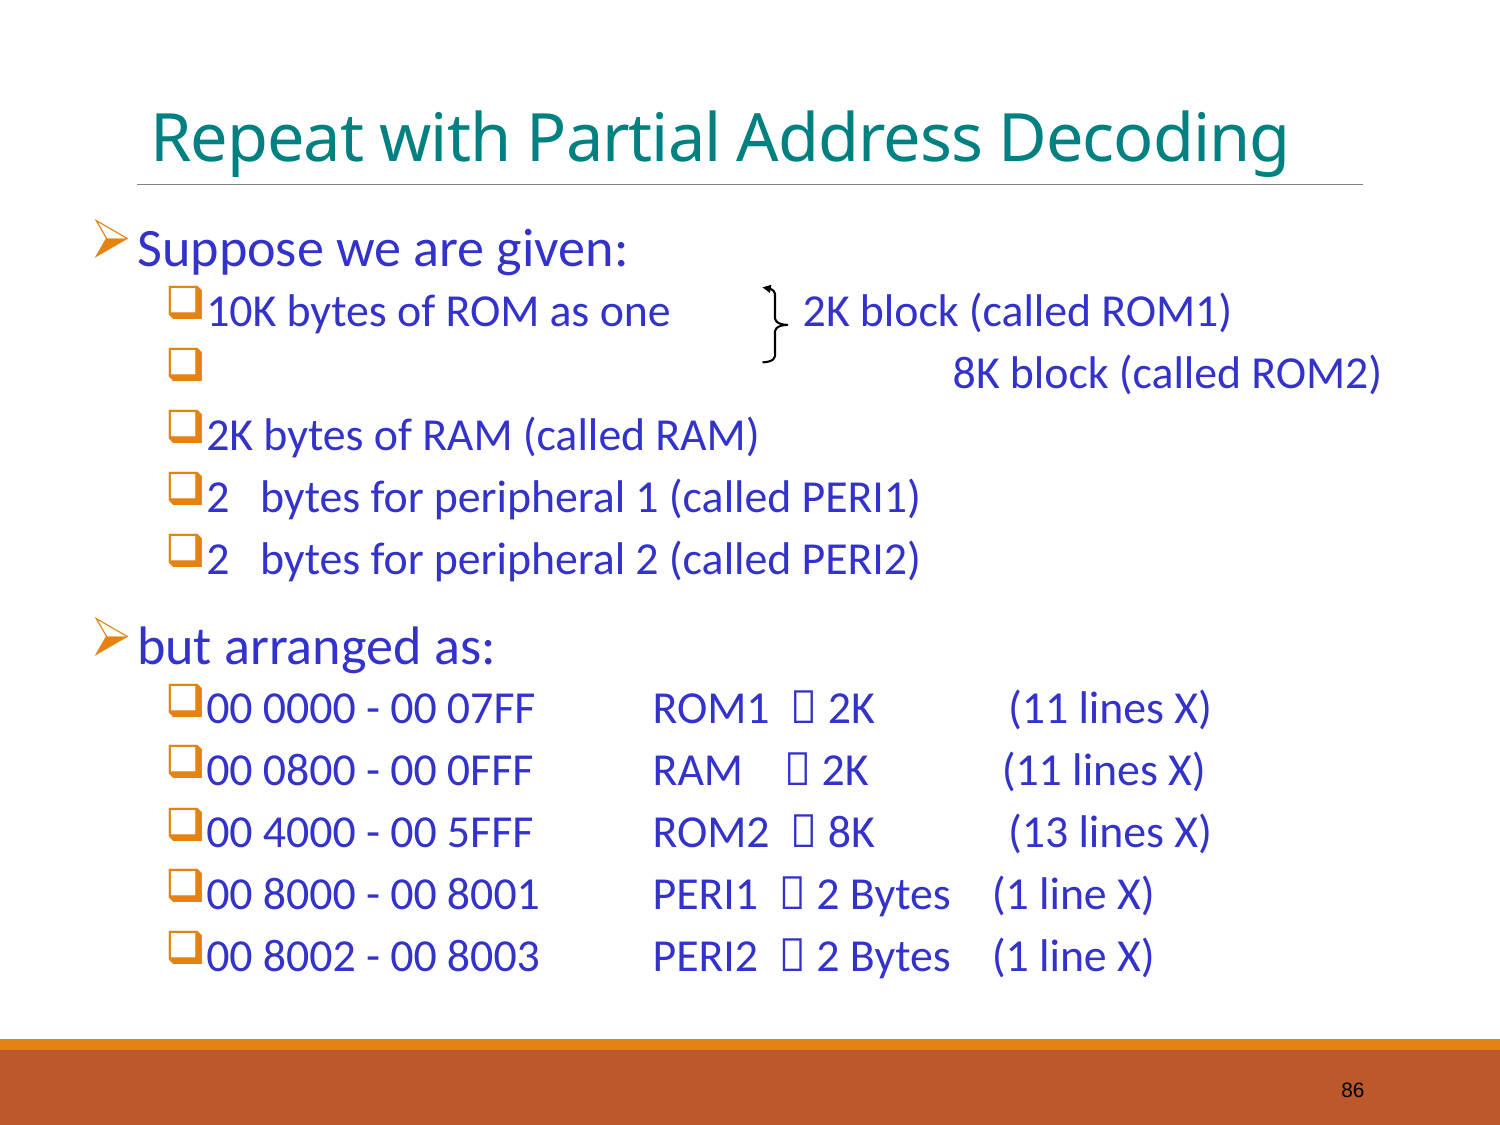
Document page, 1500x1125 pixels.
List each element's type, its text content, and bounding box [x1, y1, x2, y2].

slide_number 86 [1218, 1059, 1380, 1120]
text_box [762, 284, 788, 363]
list Suppose we are given: 10K bytes of ROM as one 2K block (called ROM1) 8K block (called ROM2) 2K bytes of RAM (called RAM) 2 bytes for peripheral 1 (called PERI1) 2 bytes for peripheral 2 (called PERI2) but arranged as: 00 0000 - 00 07FF ROM1  2K (11 lines X) 00 0800 - 00 0FFF RAM  2K (11 lines X) 00 4000 - 00 5FFF ROM2  8K (13 lines X) 00 8000 - 00 8001 PERI1  2 Bytes (1 line X) 00 8002 - 00 8003 PERI2  2 Bytes (1 line X) [75, 212, 1463, 1000]
title Repeat with Partial Address Decoding [135, 47, 1373, 184]
